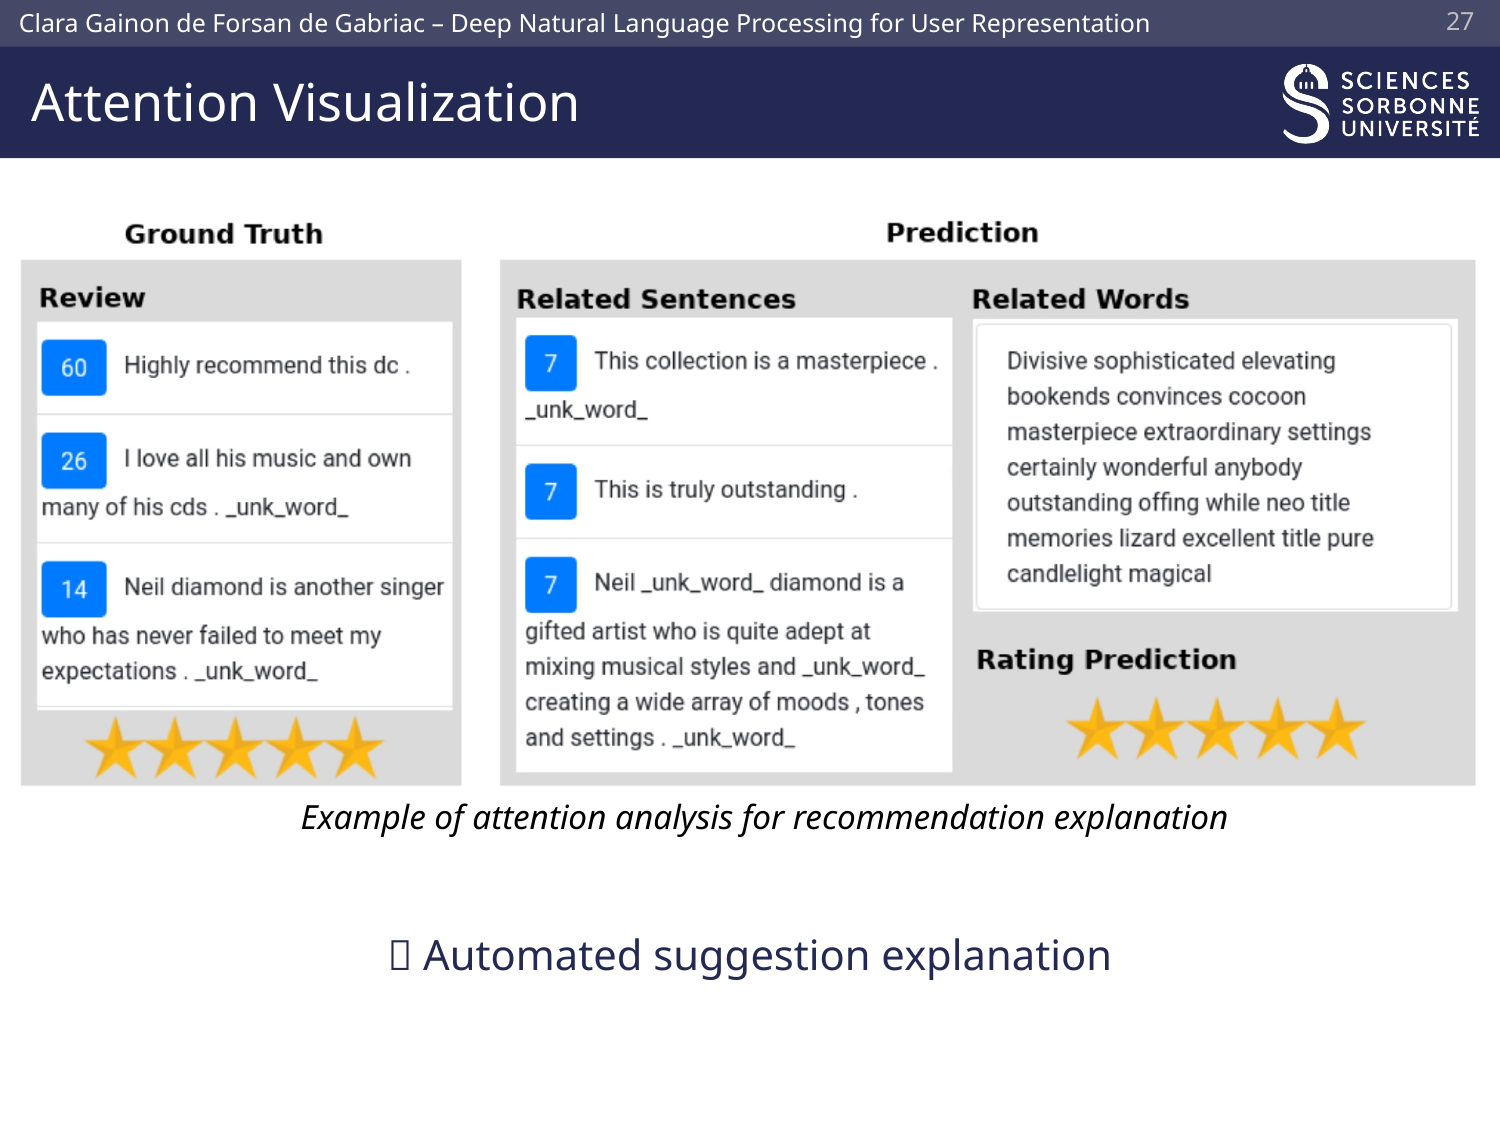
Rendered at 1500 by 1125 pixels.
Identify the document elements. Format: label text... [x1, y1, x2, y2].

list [18, 211, 1482, 789]
slide_number 26 [1411, 0, 1490, 54]
text_box  Automated suggestion explanation [351, 921, 1149, 987]
text_box Example of attention analysis for recommendation explanation [211, 789, 1320, 844]
title Attention Visualization [16, 48, 1266, 161]
